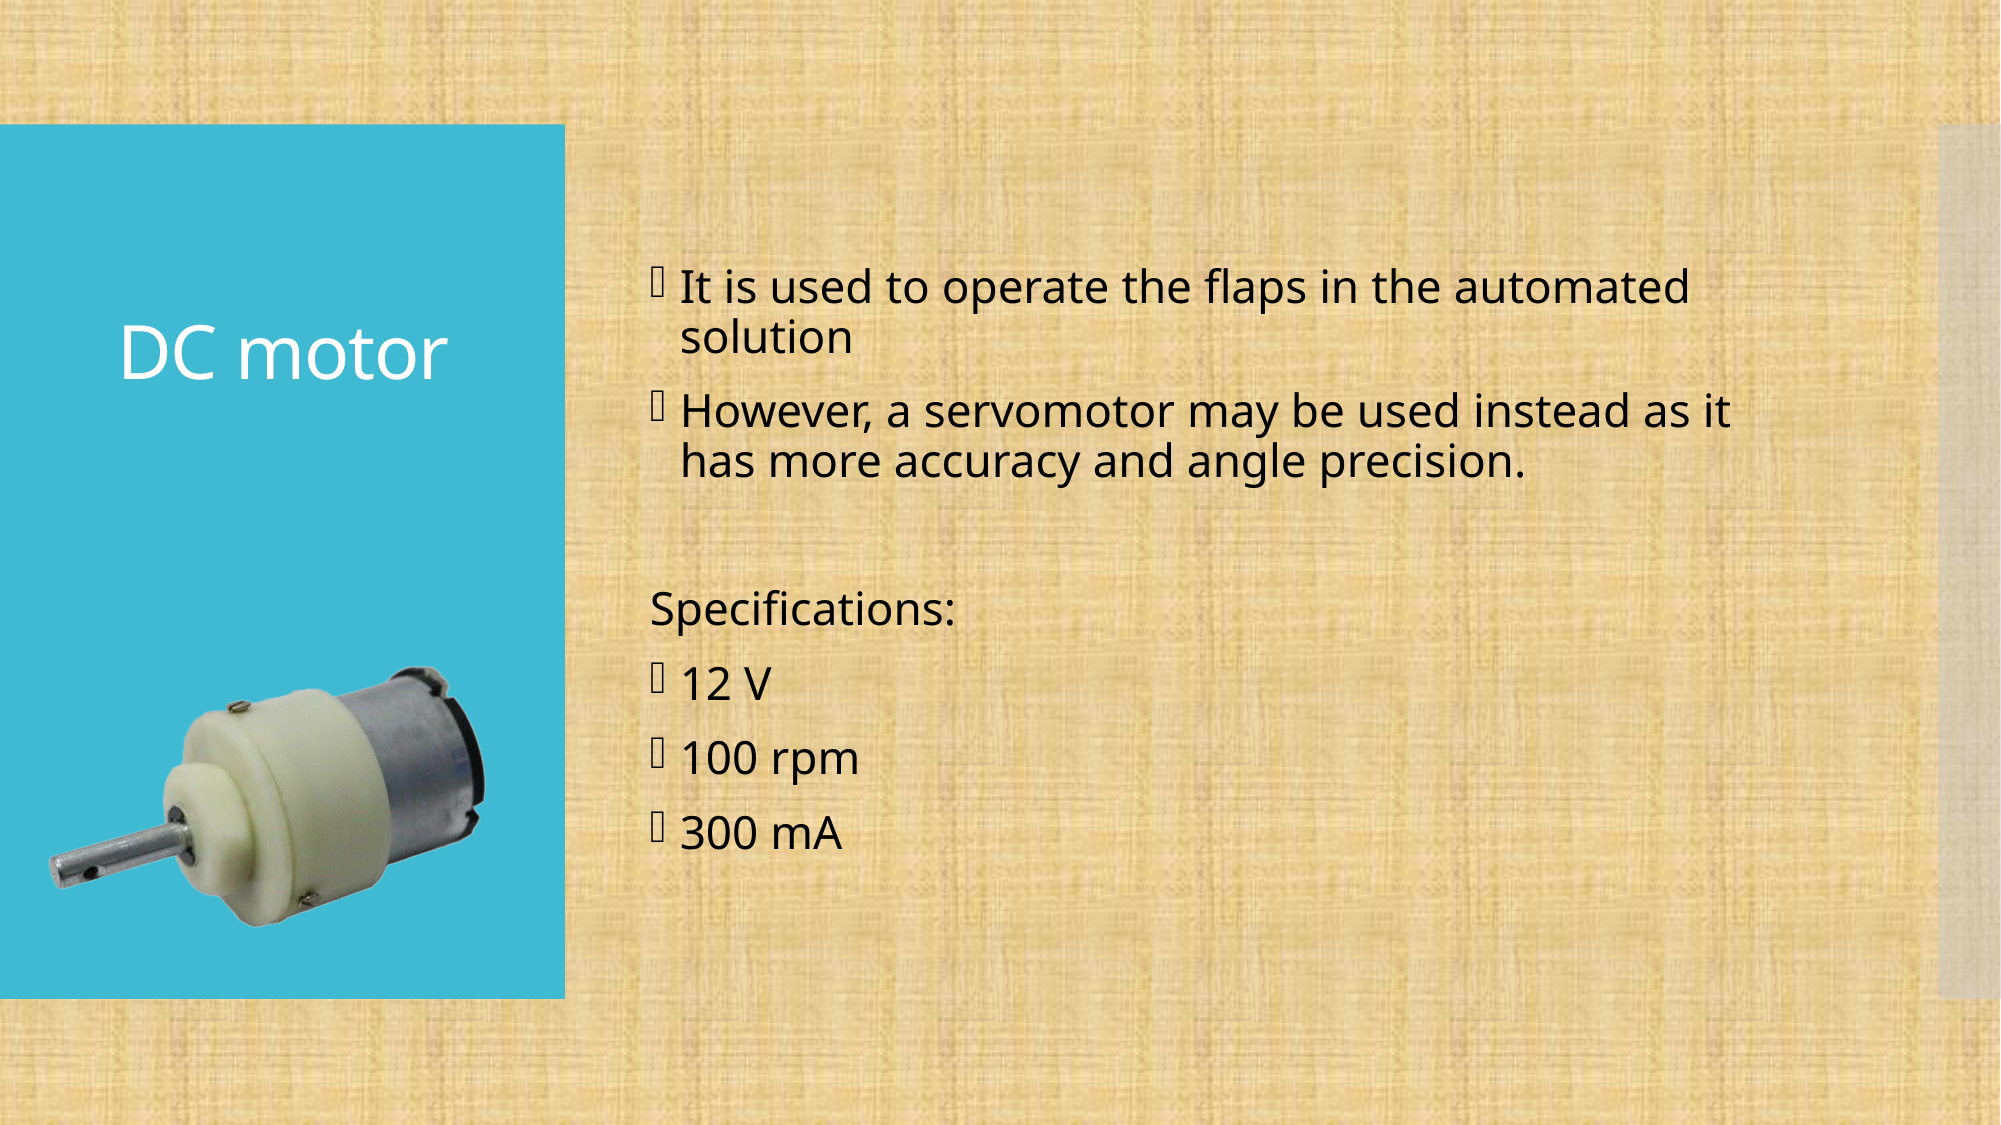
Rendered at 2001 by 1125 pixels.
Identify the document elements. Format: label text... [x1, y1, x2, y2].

picture [0, 0, 2001, 1125]
title DC motor [41, 184, 525, 543]
list It is used to operate the flaps in the automated solution However, a servomotor may be used instead as it has more accuracy and angle precision. Specifications: 12 V 100 rpm 300 mA [634, 141, 1835, 982]
